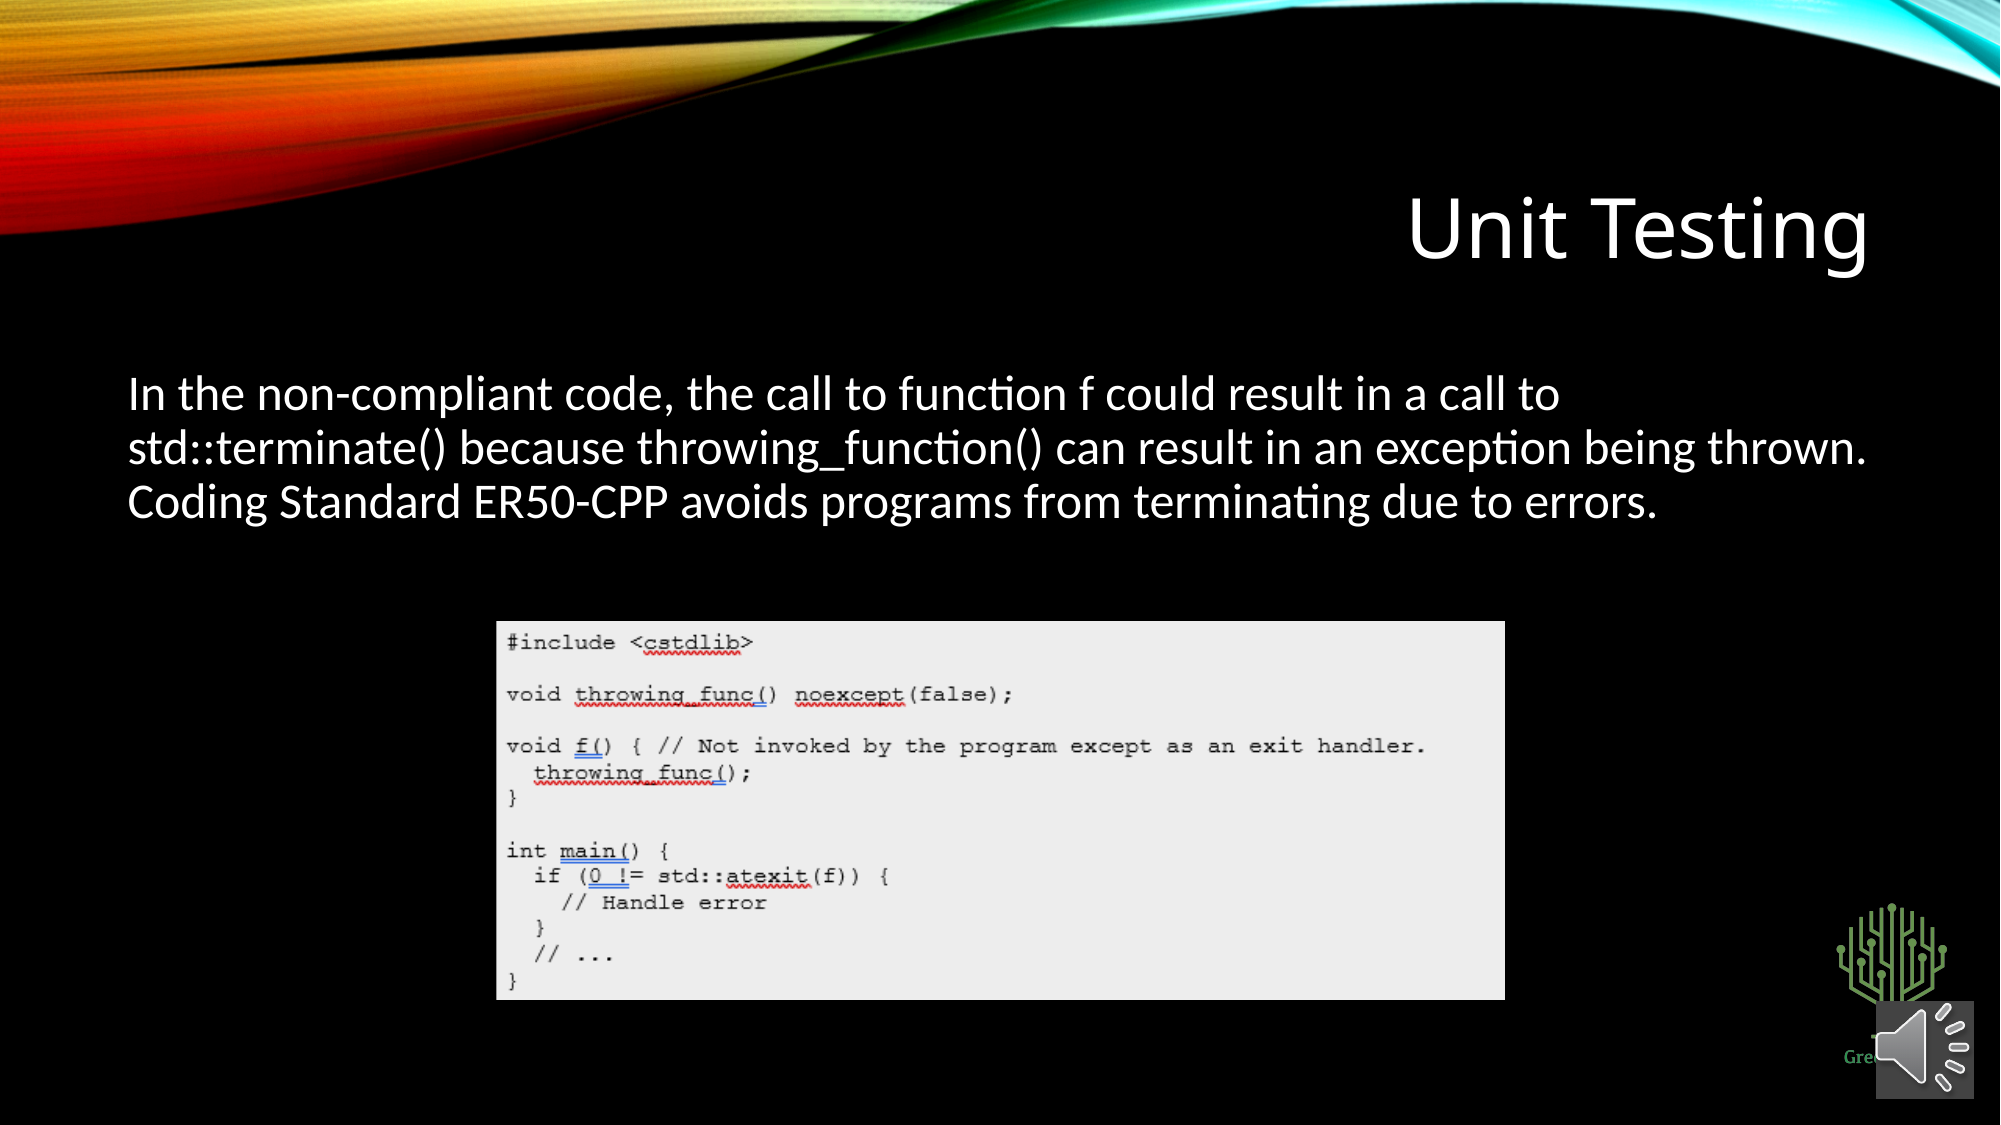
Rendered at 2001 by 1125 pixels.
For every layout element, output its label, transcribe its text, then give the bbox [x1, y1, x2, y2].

picture [494, 621, 1505, 1000]
title Unit Testing [474, 125, 1888, 338]
picture [0, 0, 2000, 237]
picture [1817, 892, 1976, 1101]
list In the non-compliant code, the call to function f could result in a call to std::terminate() because throwing_function() can result in an exception being thrown. Coding Standard ER50-CPP avoids programs from terminating due to errors. [112, 360, 1888, 1021]
